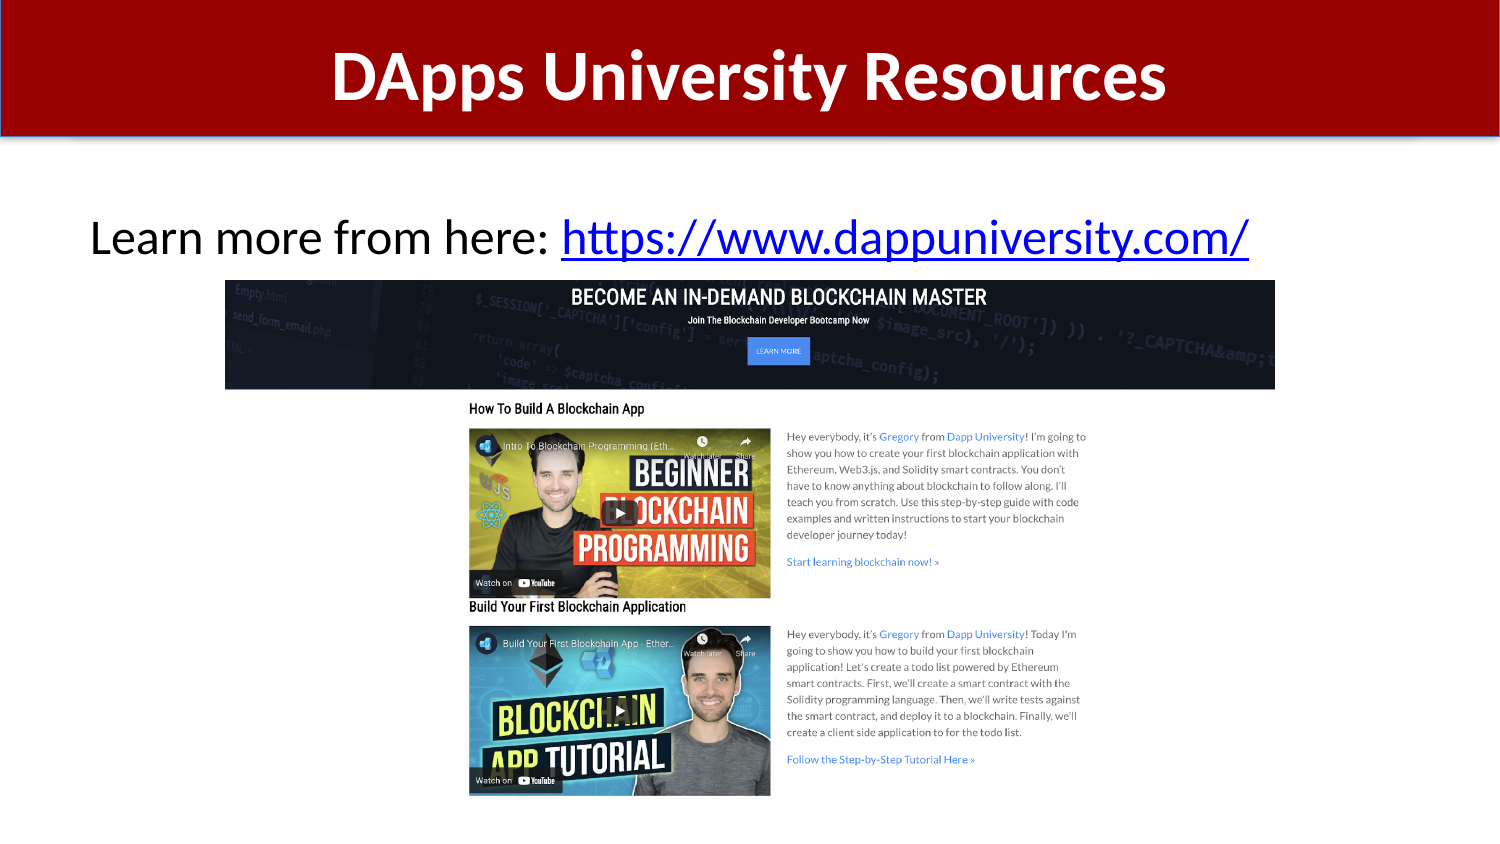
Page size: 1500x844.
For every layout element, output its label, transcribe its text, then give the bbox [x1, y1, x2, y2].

list Learn more from here: https://www.dappuniversity.com/ [75, 196, 1425, 824]
title DApps University Resources [75, 20, 1425, 123]
picture [224, 280, 1276, 805]
